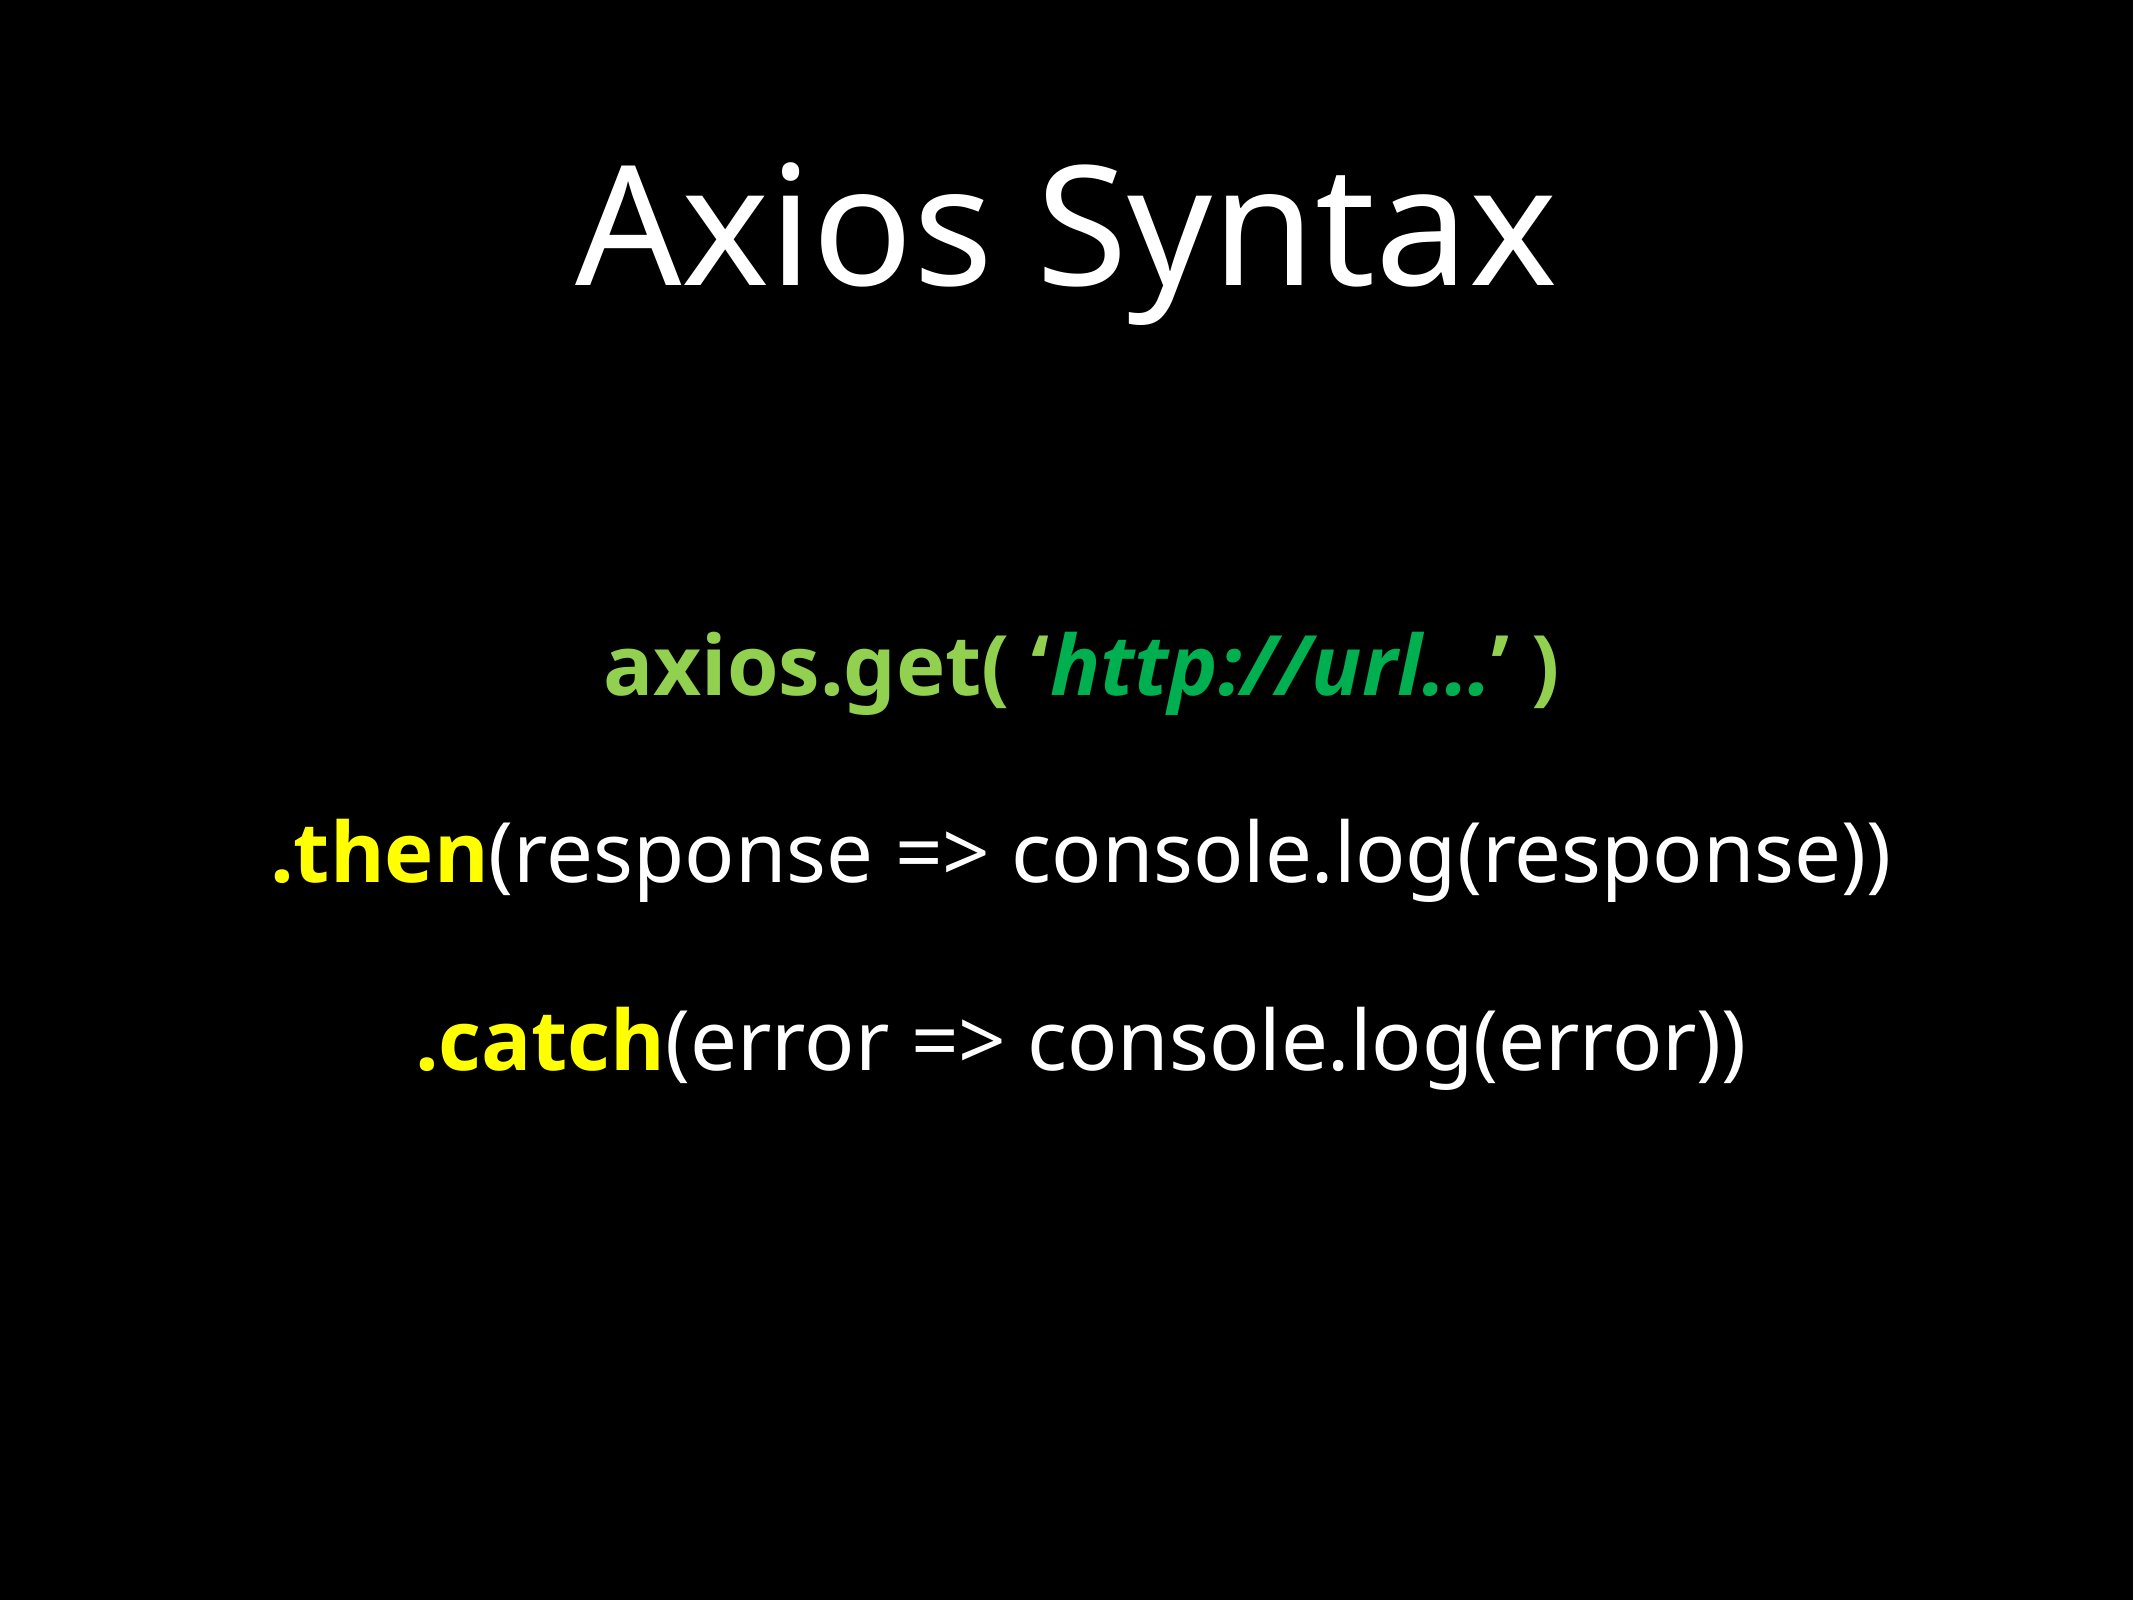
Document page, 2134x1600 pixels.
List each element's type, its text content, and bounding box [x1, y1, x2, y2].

list axios.get( ‘http://url…’ ) .then(response => console.log(response)) .catch(error => console.log(error)) [156, 425, 1978, 1457]
title Axios Syntax [156, 41, 1978, 396]
